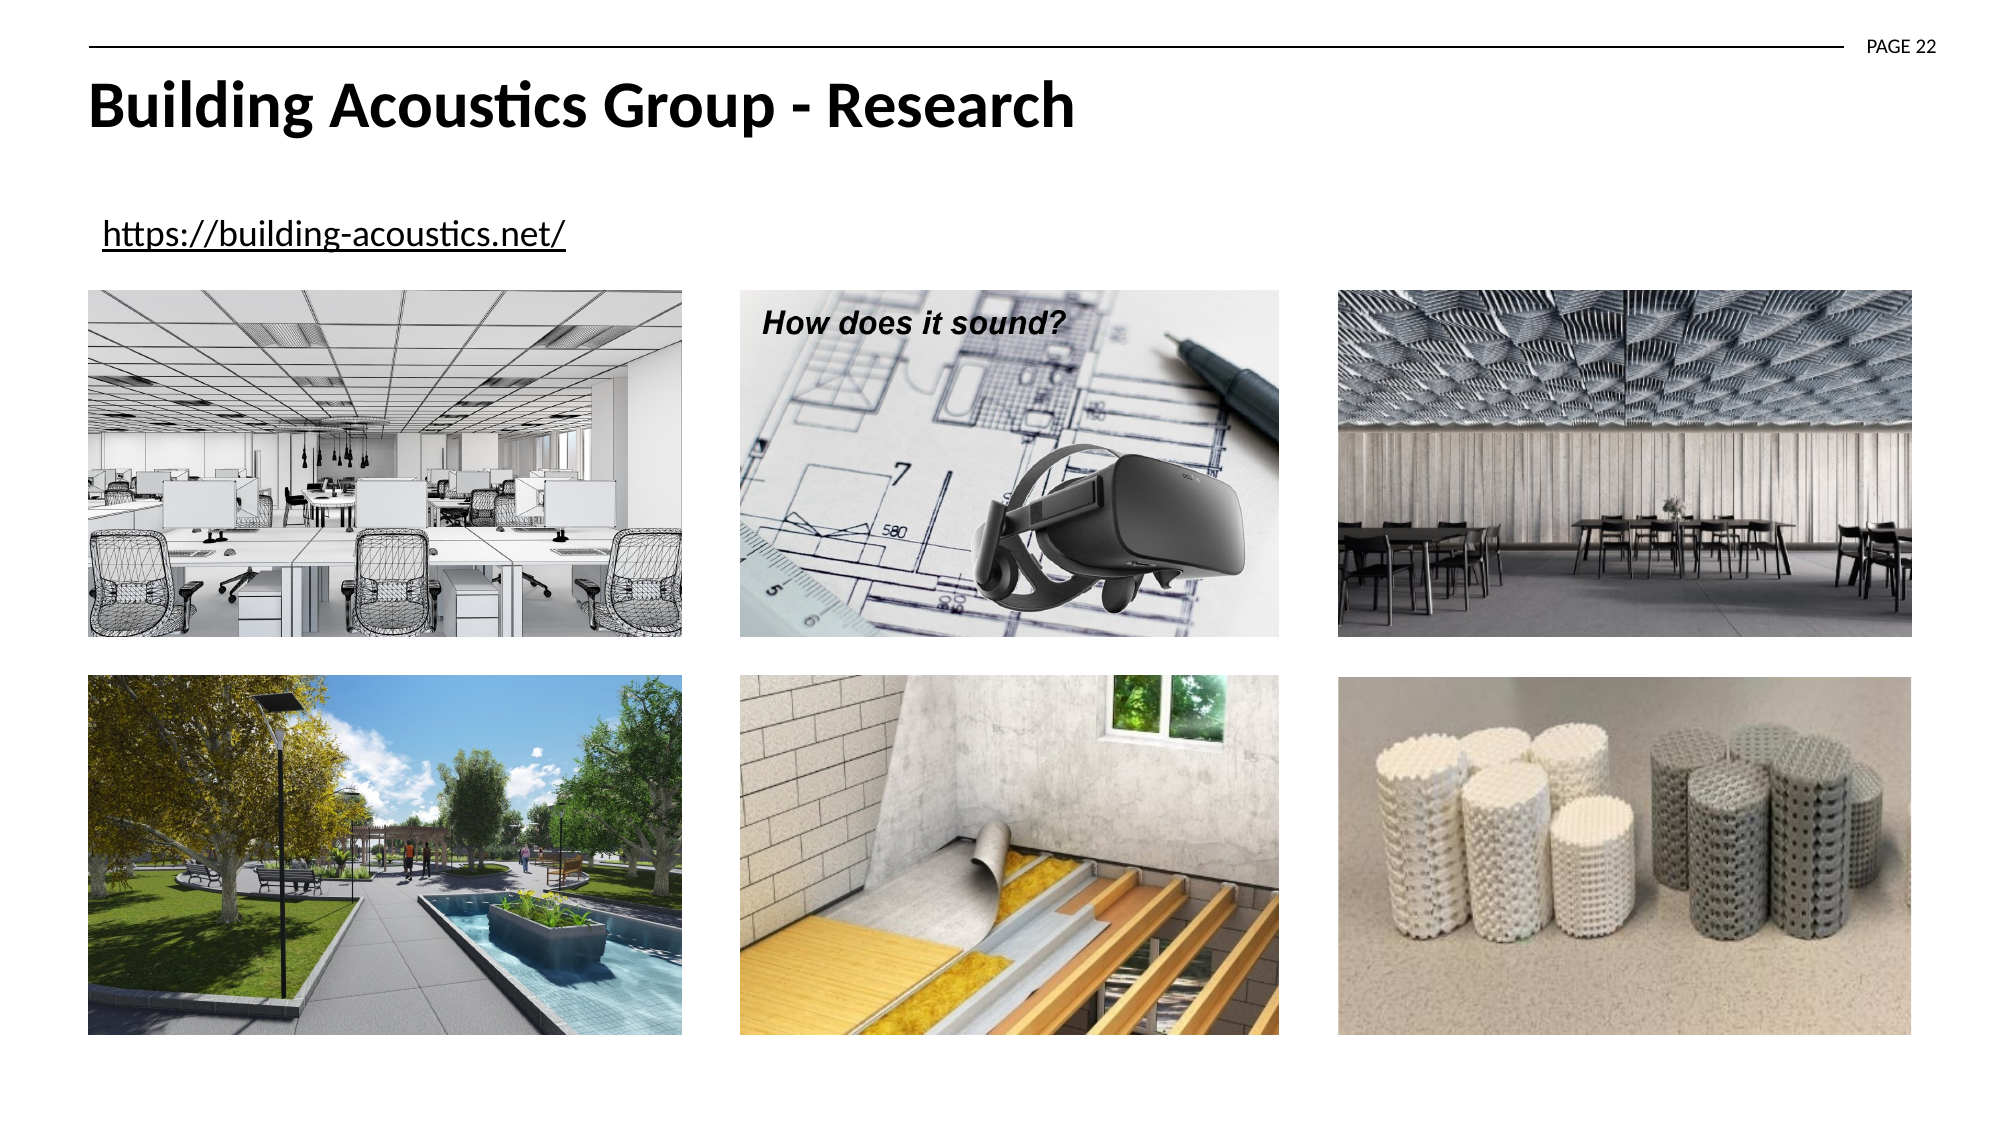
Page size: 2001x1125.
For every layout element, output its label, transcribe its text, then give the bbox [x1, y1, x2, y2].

picture [88, 290, 682, 637]
picture [88, 675, 682, 1035]
slide_number PAGE 21 [1866, 29, 2000, 61]
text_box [740, 290, 1912, 1035]
title Building Acoustics Group - Research [88, 58, 1845, 142]
text_box https://building-acoustics.net/ [87, 202, 590, 262]
